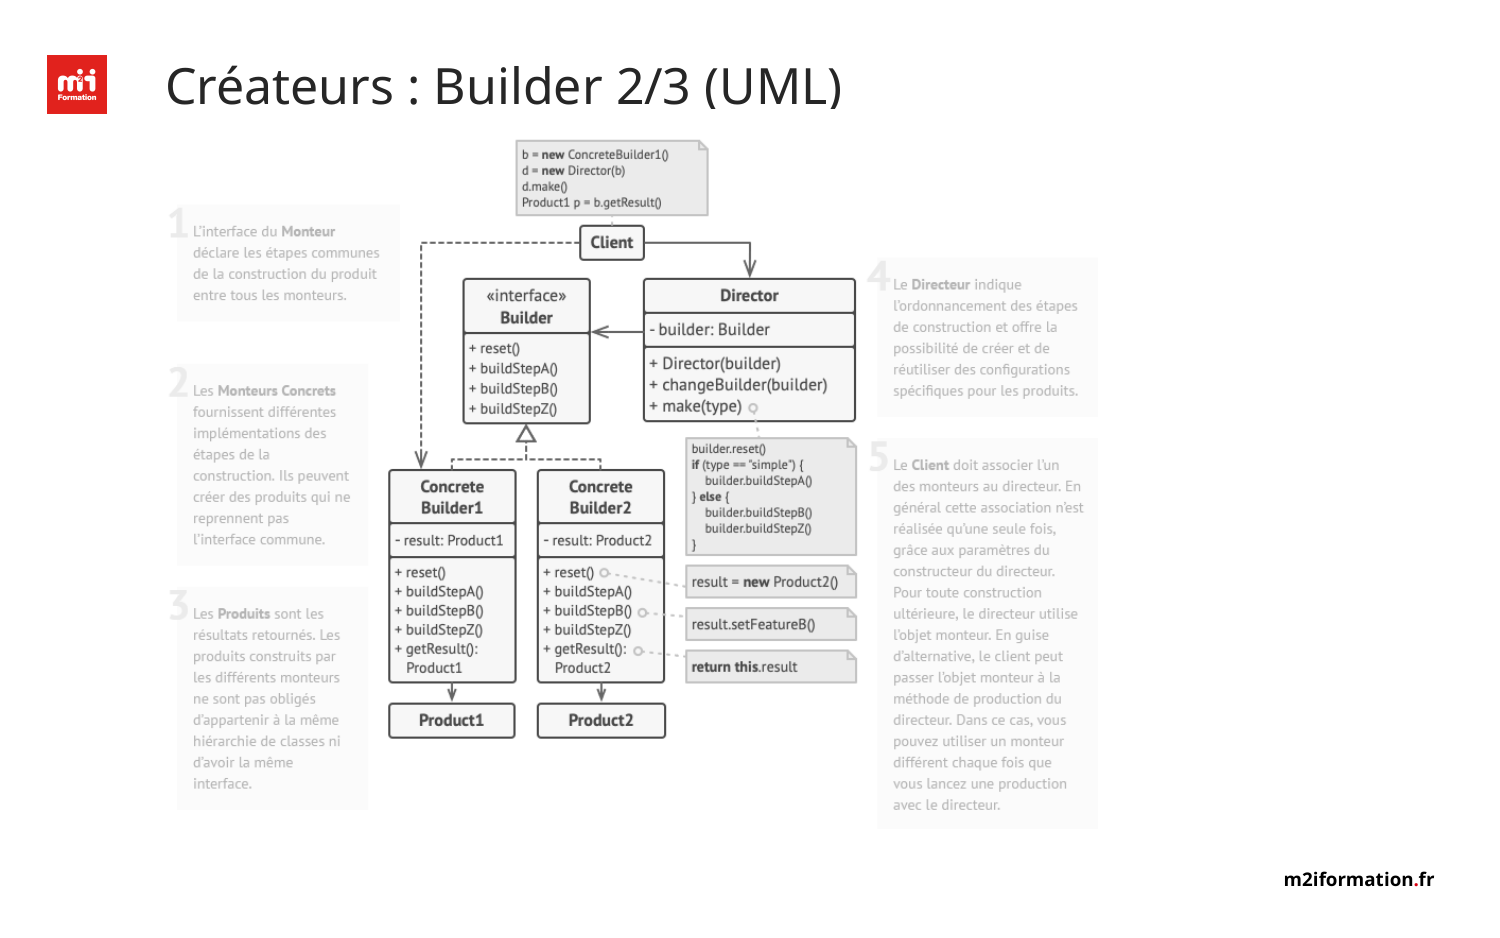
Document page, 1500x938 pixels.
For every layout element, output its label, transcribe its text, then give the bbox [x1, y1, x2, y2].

picture [47, 55, 107, 114]
picture [157, 109, 1099, 829]
title Créateurs : Builder 2/3 (UML) [150, 45, 1451, 124]
